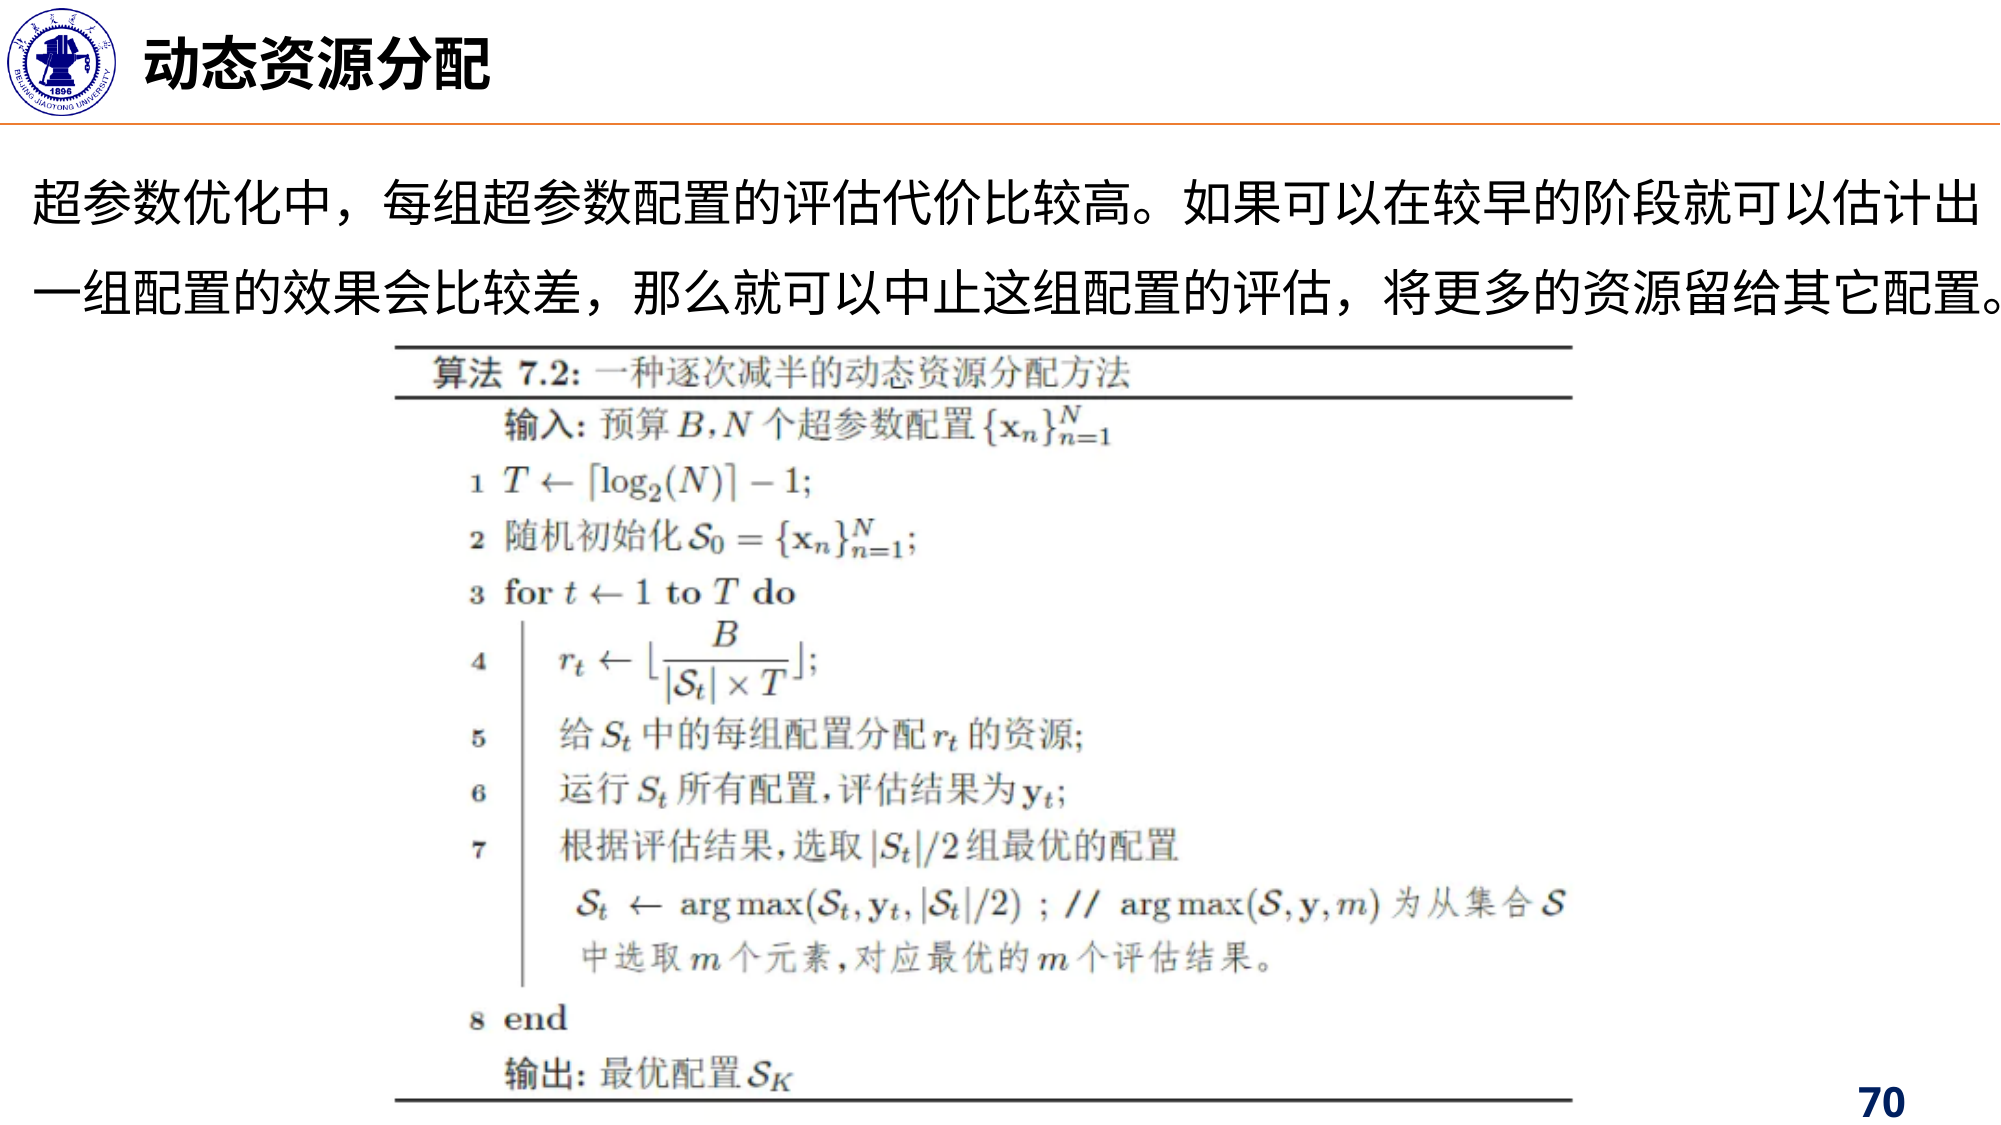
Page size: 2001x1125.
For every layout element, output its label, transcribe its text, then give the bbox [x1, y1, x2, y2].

text_box 动态资源分配 [127, 19, 1958, 105]
picture [386, 335, 1614, 1125]
text_box 超参数优化中，每组超参数配置的评估代价比较高。如果可以在较早的阶段就可以估计出一组配置的效果会比较差，那么就可以中止这组配置的评估，将更多的资源留给其它配置。 [17, 134, 2000, 360]
picture [7, 8, 116, 116]
